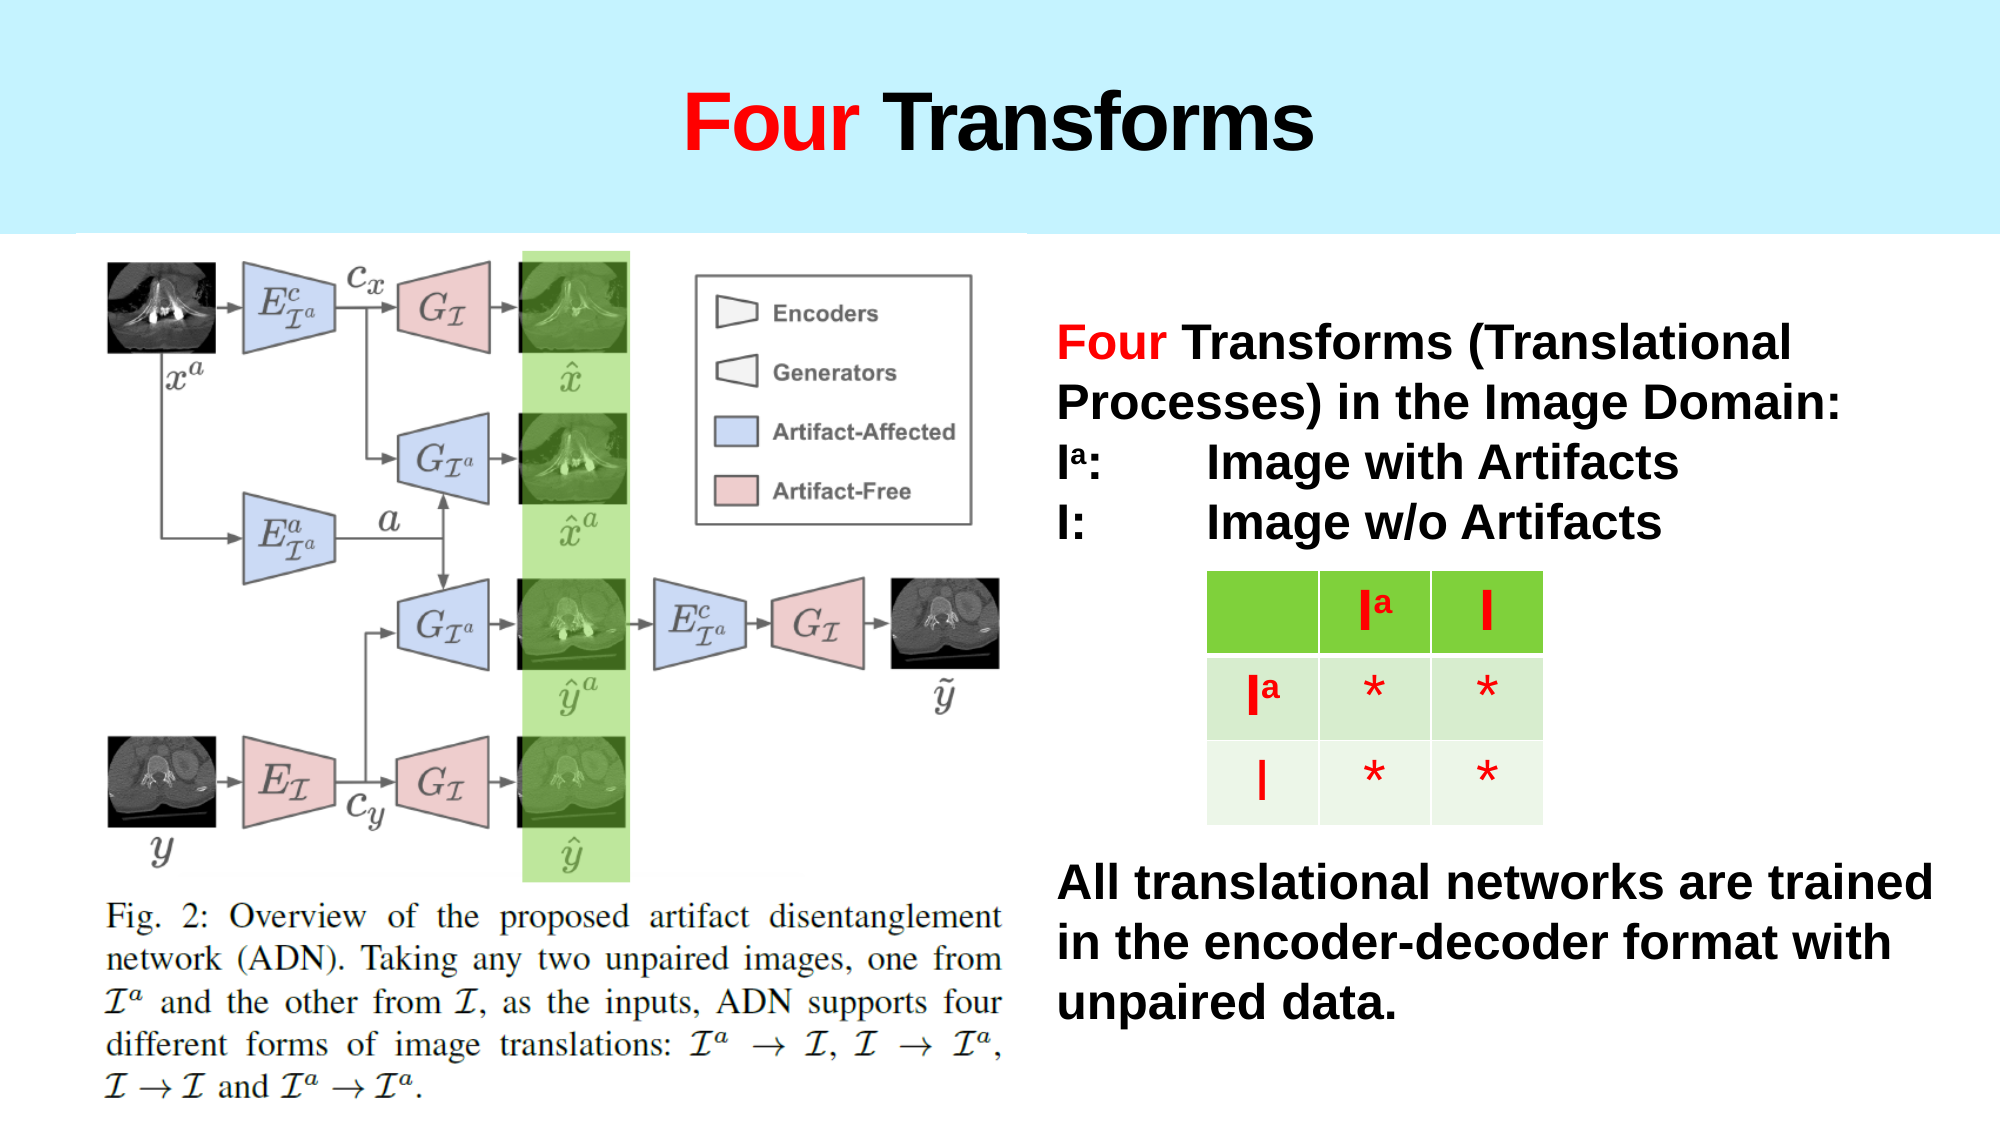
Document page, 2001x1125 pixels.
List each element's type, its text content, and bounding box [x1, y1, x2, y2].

table_header I [1432, 571, 1543, 653]
table_cell * [1320, 658, 1430, 740]
table_header [1207, 571, 1318, 653]
table_cell * [1432, 658, 1543, 740]
table_cell * [1432, 741, 1543, 825]
title Four Transforms [0, 0, 2000, 234]
table_cell I [1207, 741, 1318, 825]
text_box Four Transforms (Translational Processes) in the Image Domain: Ia: Image with Artifacts I: Image w/o Artifacts All translational networks are trained in the encoder-decoder format with unpaired data. [1041, 301, 1956, 1037]
picture [76, 233, 1028, 1113]
table_header Ia [1320, 571, 1430, 653]
table_cell * [1320, 741, 1430, 825]
table_cell Ia [1207, 658, 1318, 740]
